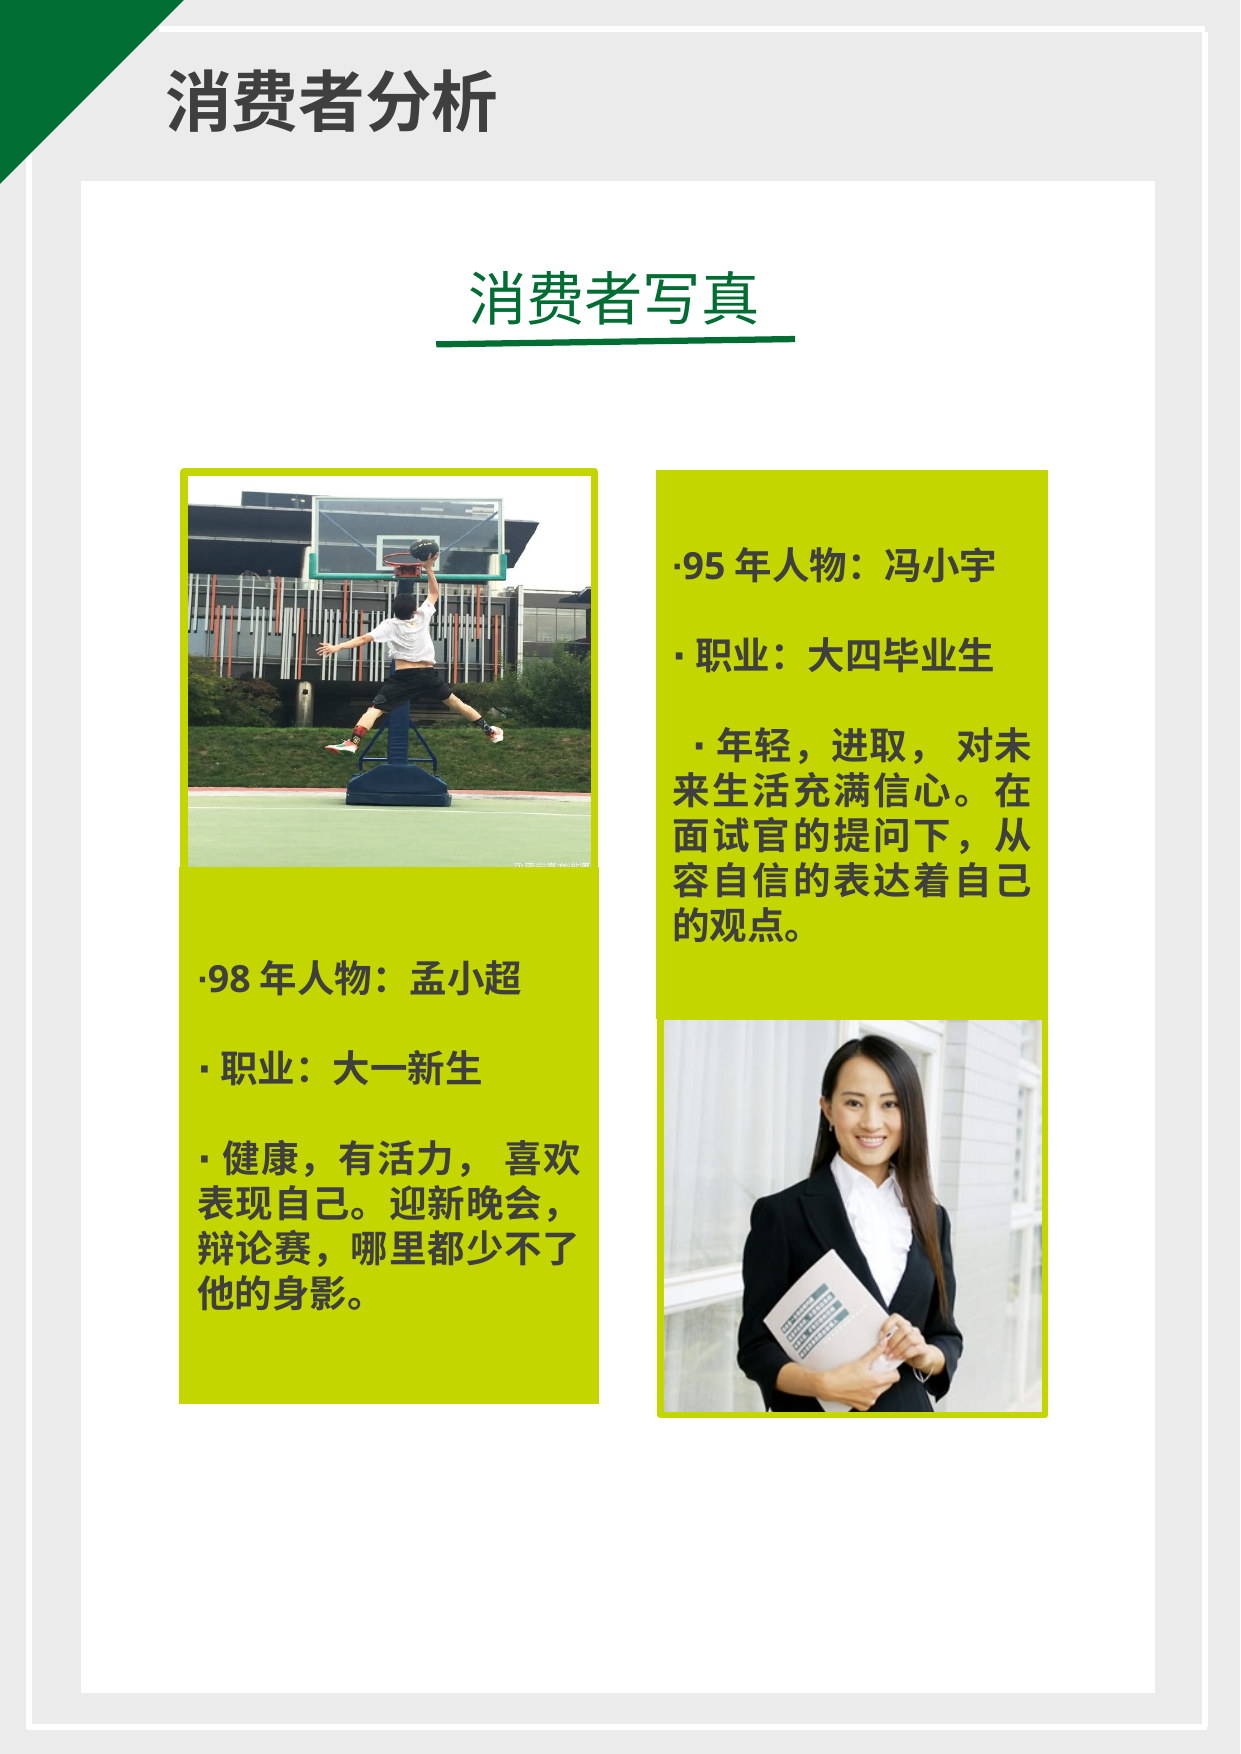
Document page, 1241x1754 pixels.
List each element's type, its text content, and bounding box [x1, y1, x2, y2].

text_box 消费者分析 [150, 52, 722, 147]
text_box ∙98年人物：孟小超 ∙职业：大一新生 ∙健康，有活力， 喜欢表现自己。迎新晚会，辩论赛，哪里都少不了他的身影。 [182, 869, 596, 1402]
text_box [0, 0, 184, 184]
text_box 消费者写真 [453, 254, 1137, 340]
text_box [81, 181, 1155, 1693]
picture [663, 1019, 1042, 1412]
picture [188, 475, 591, 871]
text_box ∙95年人物：冯小宇 ∙职业：大四毕业生 ∙年轻，进取， 对未来生活充满信心。在面试官的提问下，从容自信的表达着自己的观点。 [656, 470, 1048, 1019]
